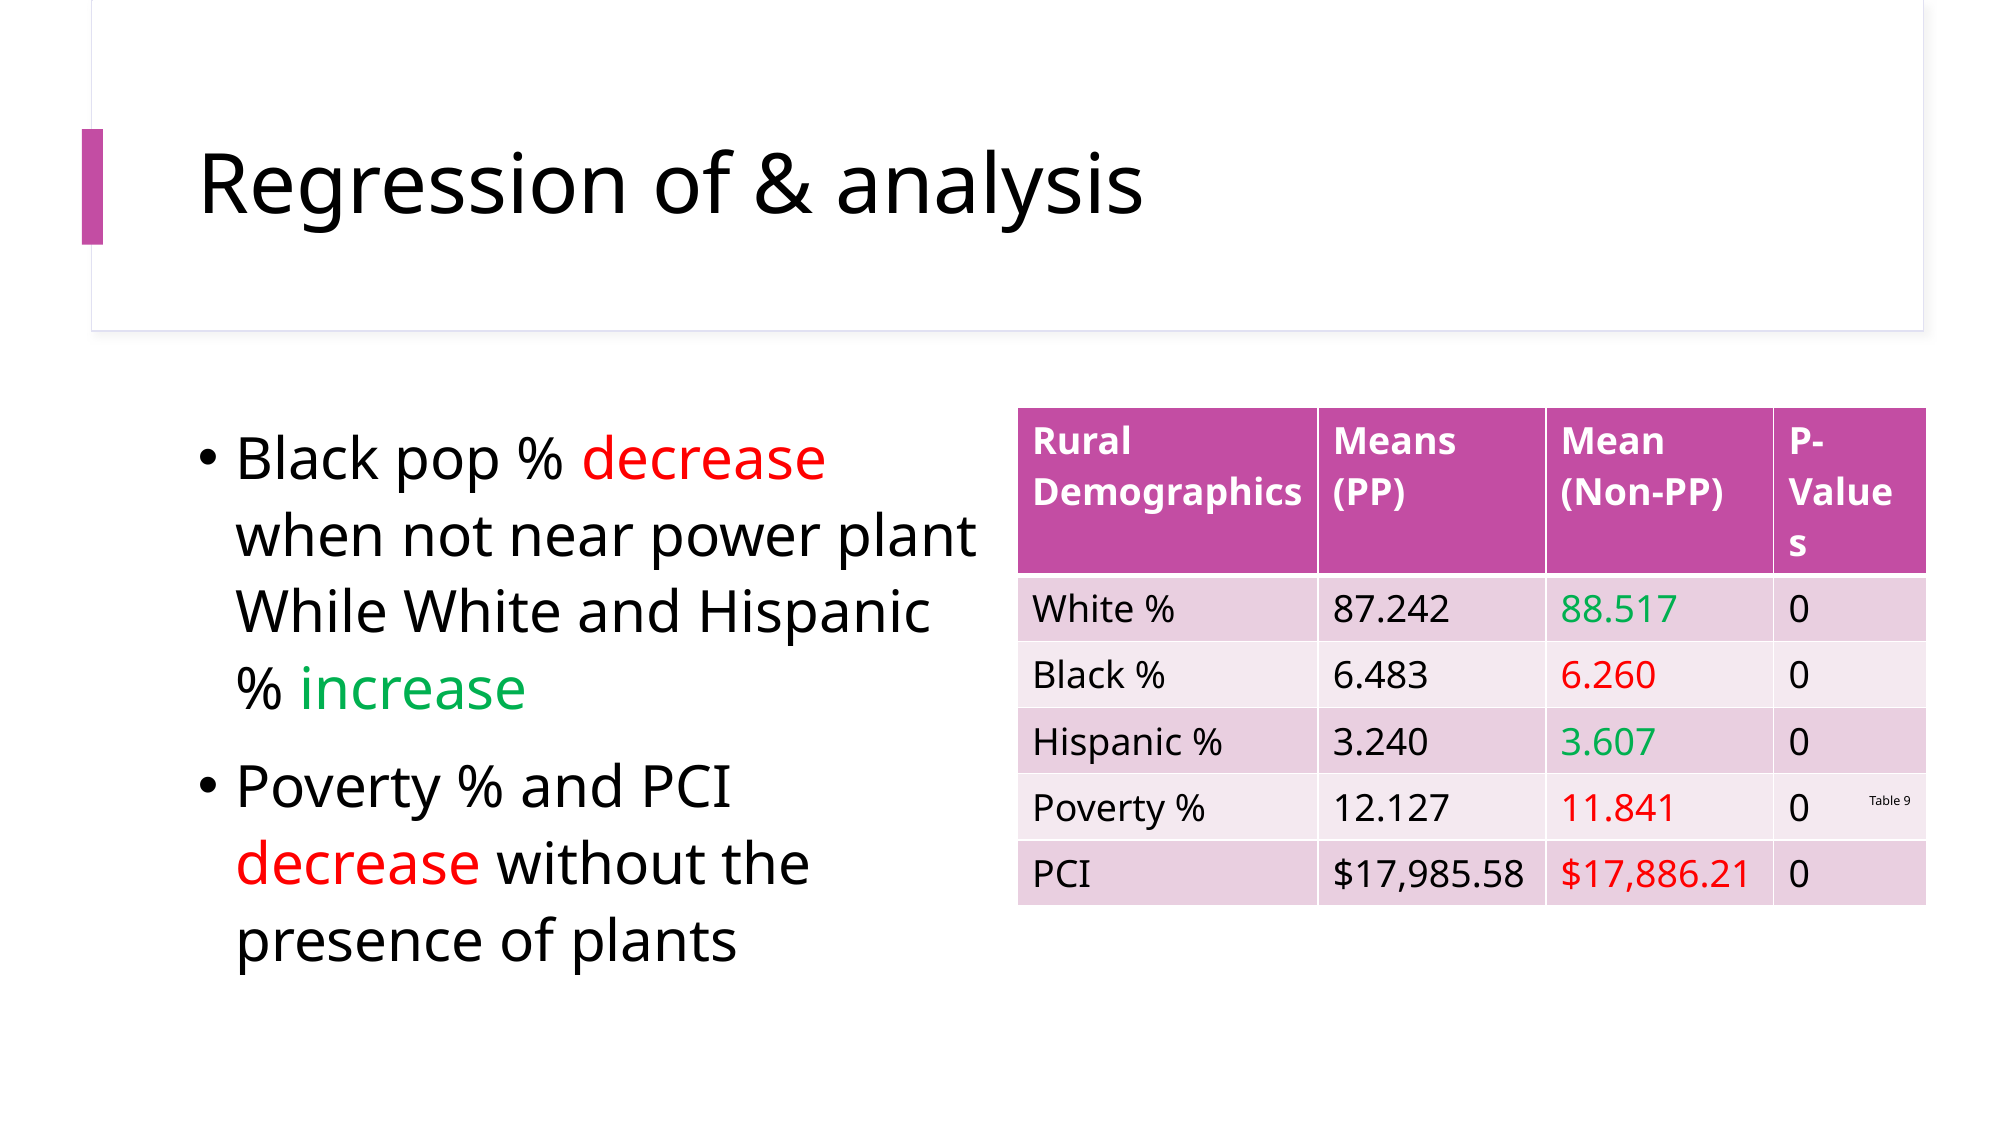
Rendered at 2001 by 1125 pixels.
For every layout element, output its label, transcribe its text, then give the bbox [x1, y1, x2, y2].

table_header Mean (Non-PP) [1547, 408, 1773, 573]
table_cell PCI [1018, 841, 1317, 905]
table_cell Poverty % [1018, 774, 1317, 839]
table_cell $17,985.58 [1319, 841, 1545, 905]
table_cell Black % [1018, 642, 1317, 707]
table_cell 11.841 [1547, 774, 1773, 839]
table_cell 0 [1774, 708, 1926, 773]
list Black pop % decrease when not near power plant While White and Hispanic % increase Poverty % and PCI decrease without the presence of plants [183, 406, 993, 1013]
table_cell 3.607 [1547, 708, 1773, 773]
table_cell 12.127 [1319, 774, 1545, 839]
table_cell 88.517 [1547, 578, 1773, 641]
table_cell Hispanic % [1018, 708, 1317, 773]
title Regression of & analysis [183, 90, 1851, 284]
table_cell 87.242 [1319, 578, 1545, 641]
table_header Means (PP) [1319, 408, 1545, 573]
table_cell $17,886.21 [1547, 841, 1773, 905]
table_cell 6.483 [1319, 642, 1545, 707]
table_cell 0 [1774, 774, 1926, 839]
table_cell 3.240 [1319, 708, 1545, 773]
text_box Table 9 [1854, 785, 1926, 816]
table_cell 0 [1774, 642, 1926, 707]
table_header Rural Demographics [1018, 408, 1317, 573]
table_cell 0 [1774, 578, 1926, 641]
table_header P-Values [1774, 408, 1926, 573]
table_cell White % [1018, 578, 1317, 641]
table_cell 0 [1774, 841, 1926, 905]
table_cell 6.260 [1547, 642, 1773, 707]
